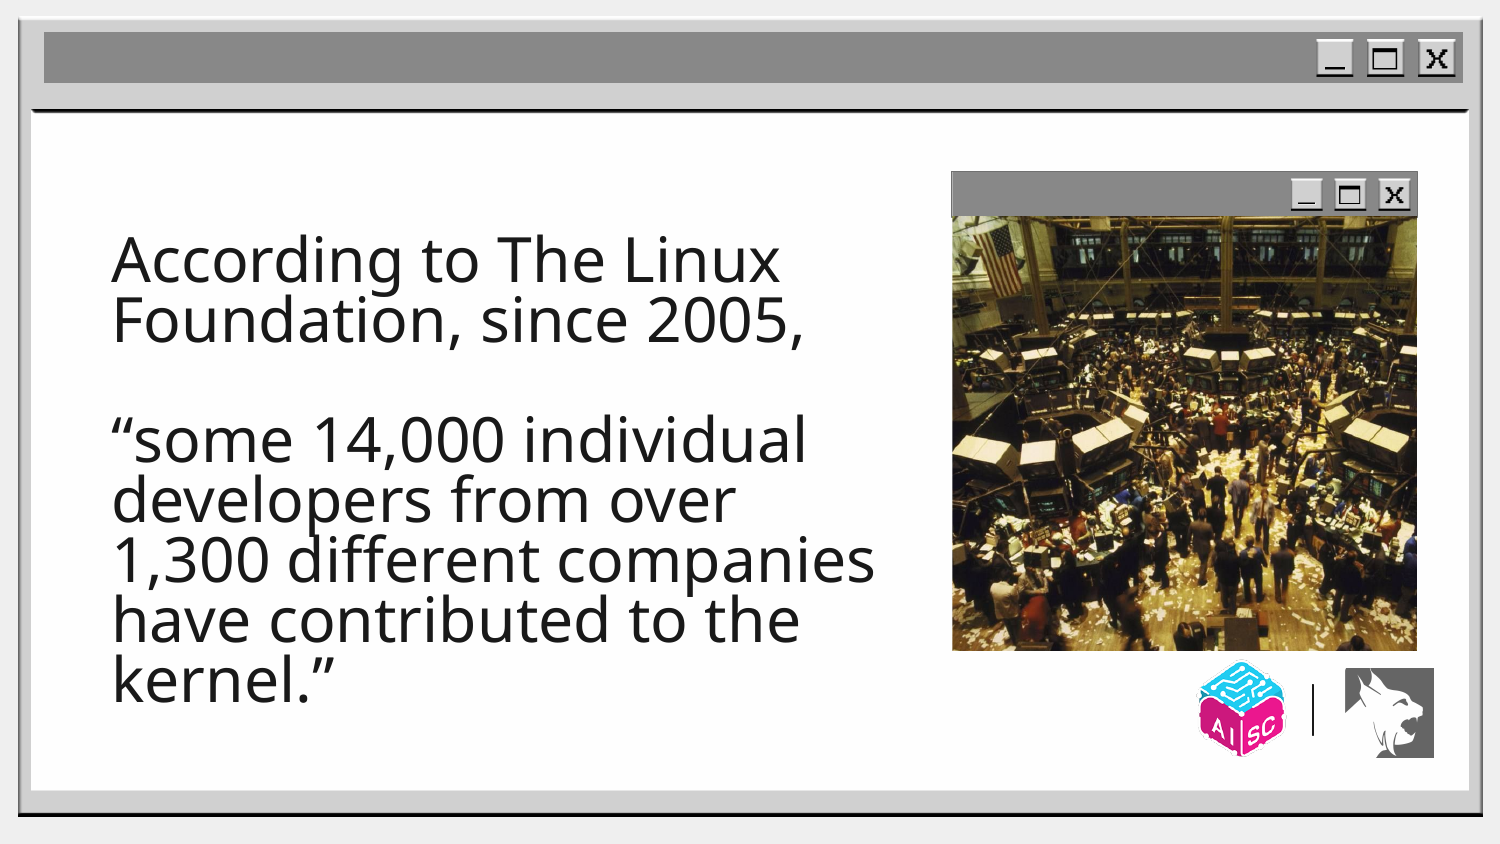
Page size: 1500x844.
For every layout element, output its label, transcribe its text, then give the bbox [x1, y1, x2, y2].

title According to The Linux Foundation, since 2005, “some 14,000 individual developers from over 1,300 different companies have contributed to the kernel.” [96, 219, 927, 655]
picture [13, 12, 1487, 821]
